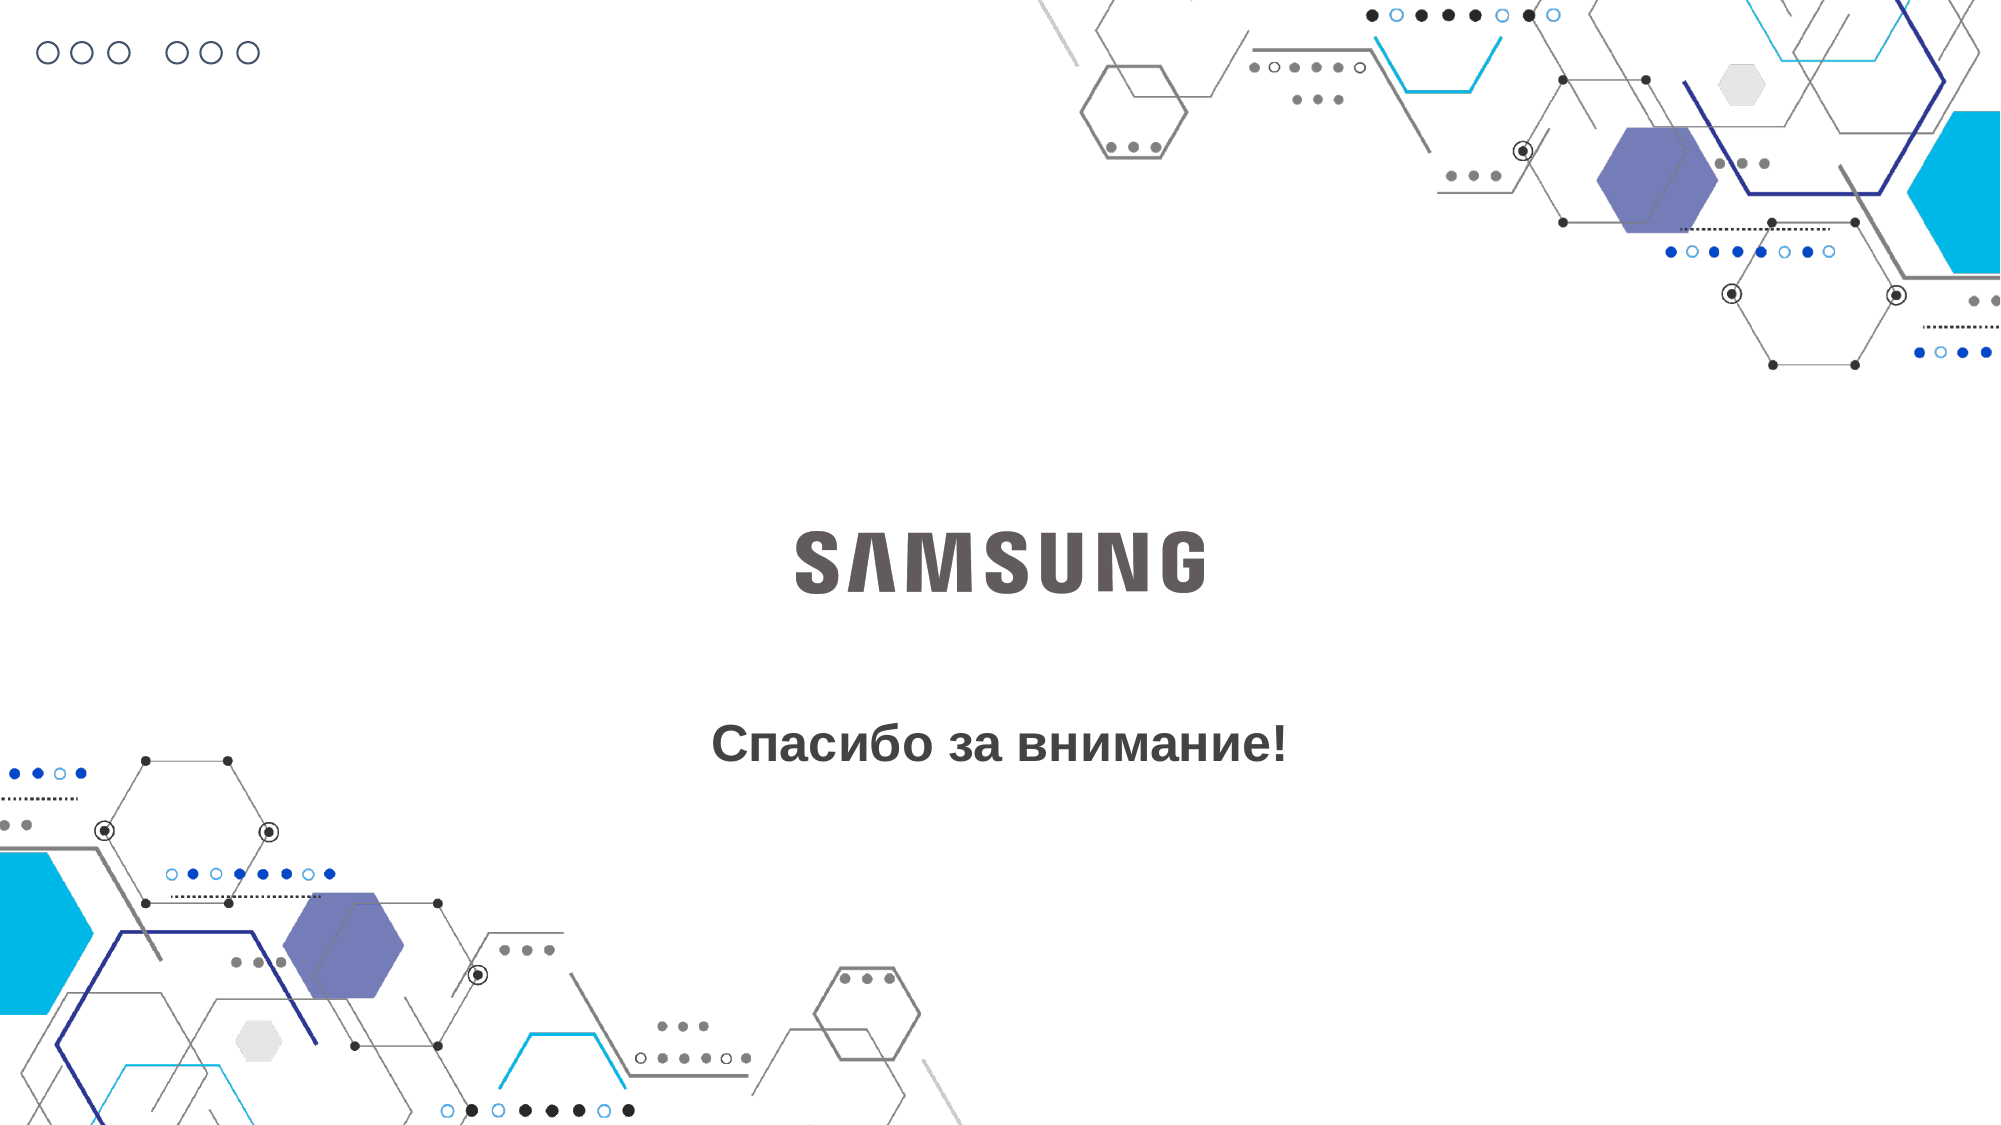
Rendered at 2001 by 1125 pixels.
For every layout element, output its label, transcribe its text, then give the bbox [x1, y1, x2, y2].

picture [938, 0, 2001, 407]
picture [796, 531, 1204, 594]
picture [0, 718, 1064, 1125]
text_box Спасибо за внимание! [693, 694, 1307, 788]
